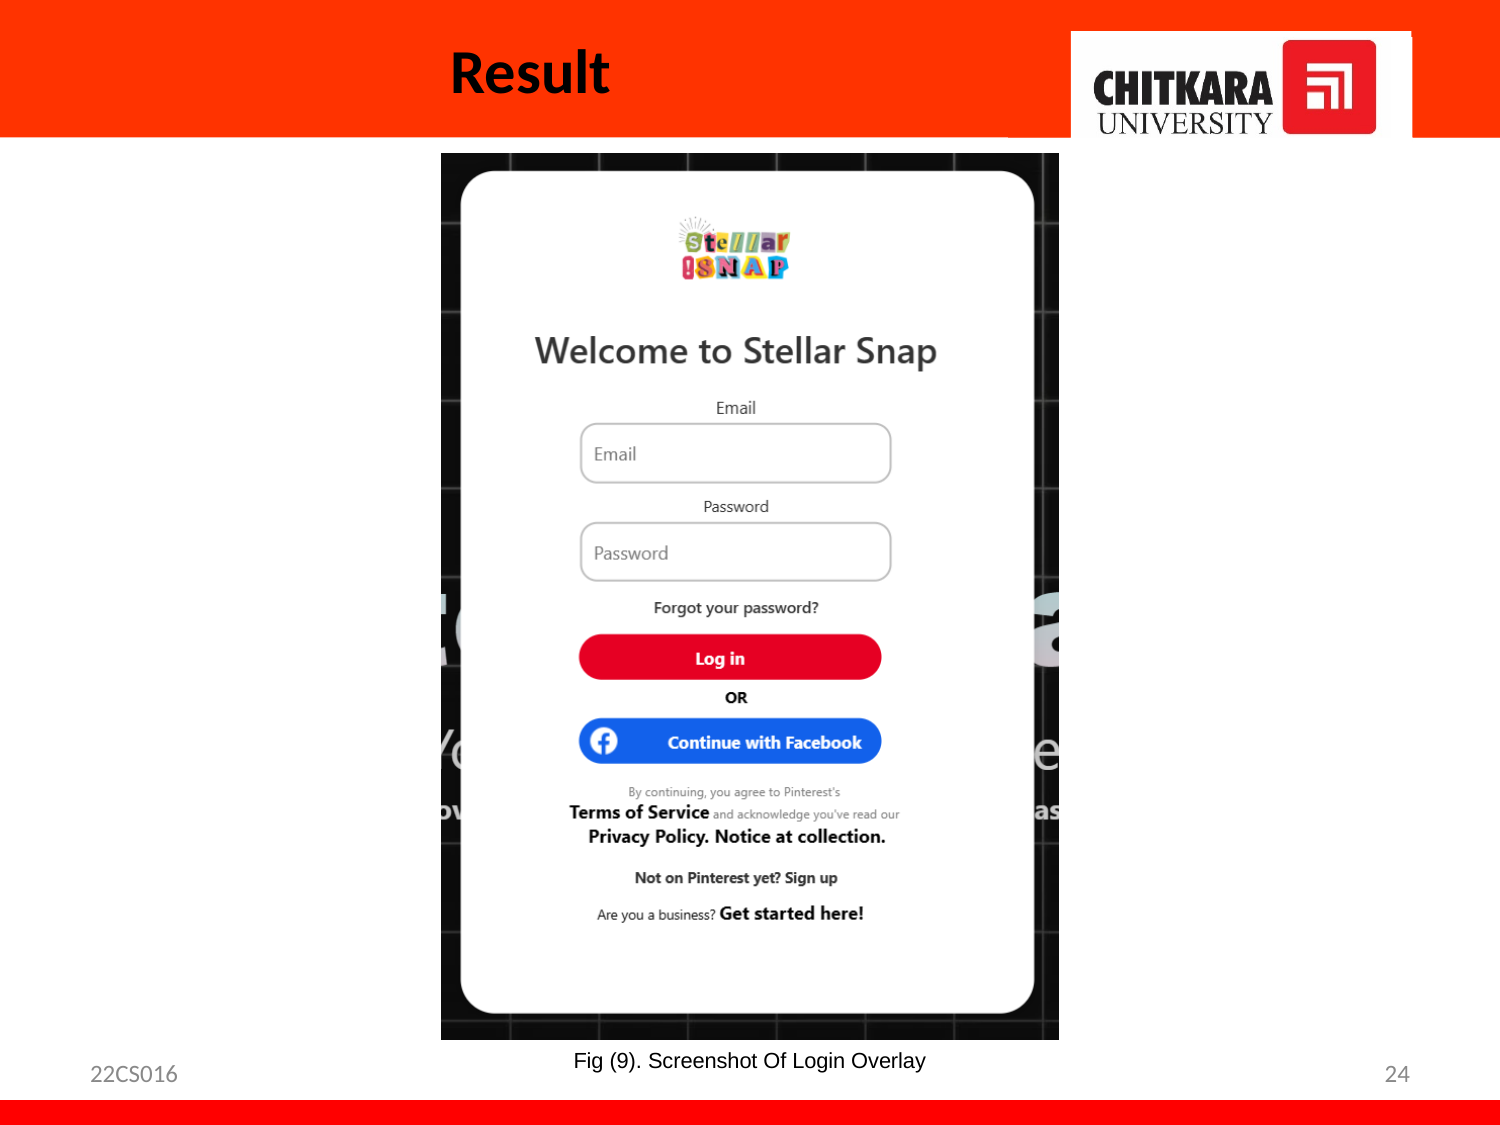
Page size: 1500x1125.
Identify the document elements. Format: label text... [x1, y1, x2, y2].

text_box Fig (9). Screenshot Of Login Overlay [374, 1039, 1125, 1081]
title Result [0, 0, 1063, 138]
picture [441, 153, 1059, 1040]
picture [1074, 37, 1391, 138]
slide_number 24 [1074, 1042, 1425, 1103]
slide_number 22CS016 [75, 1042, 425, 1103]
